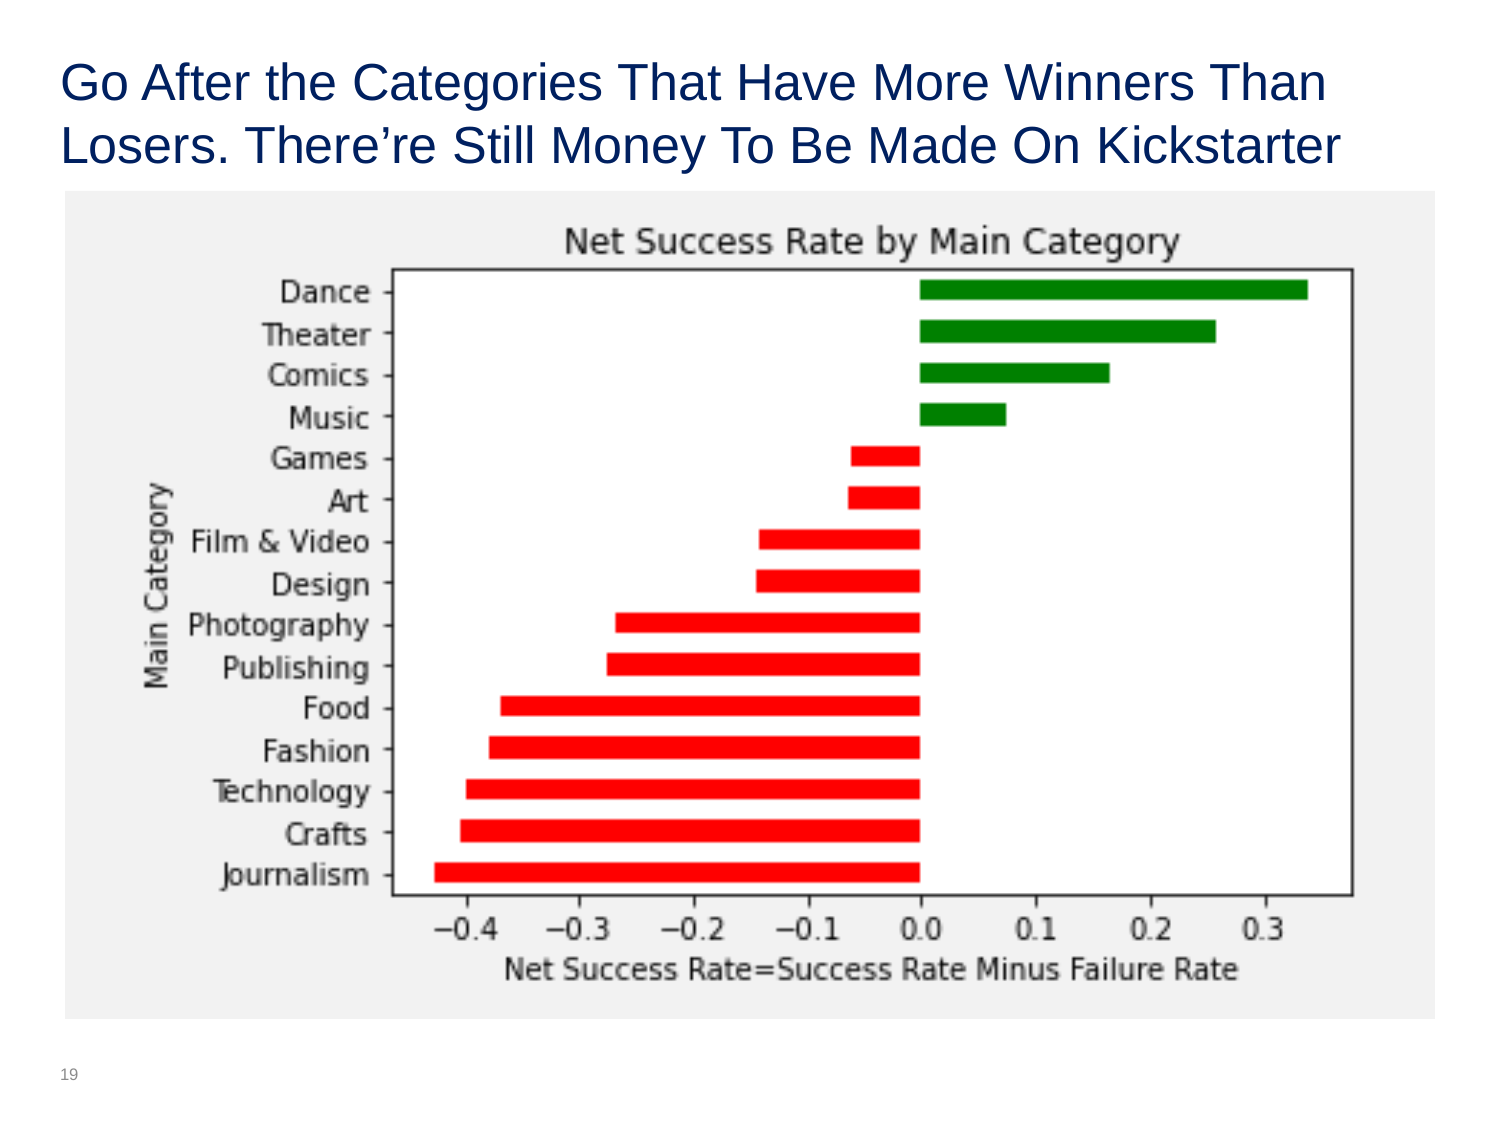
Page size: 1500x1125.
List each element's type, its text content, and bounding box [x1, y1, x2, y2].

picture [128, 205, 1372, 1004]
text_box [65, 191, 1435, 1019]
title Go After the Categories That Have More Winners Than Losers. There’re Still Money To Be Made On Kickstarter [60, 48, 1440, 191]
